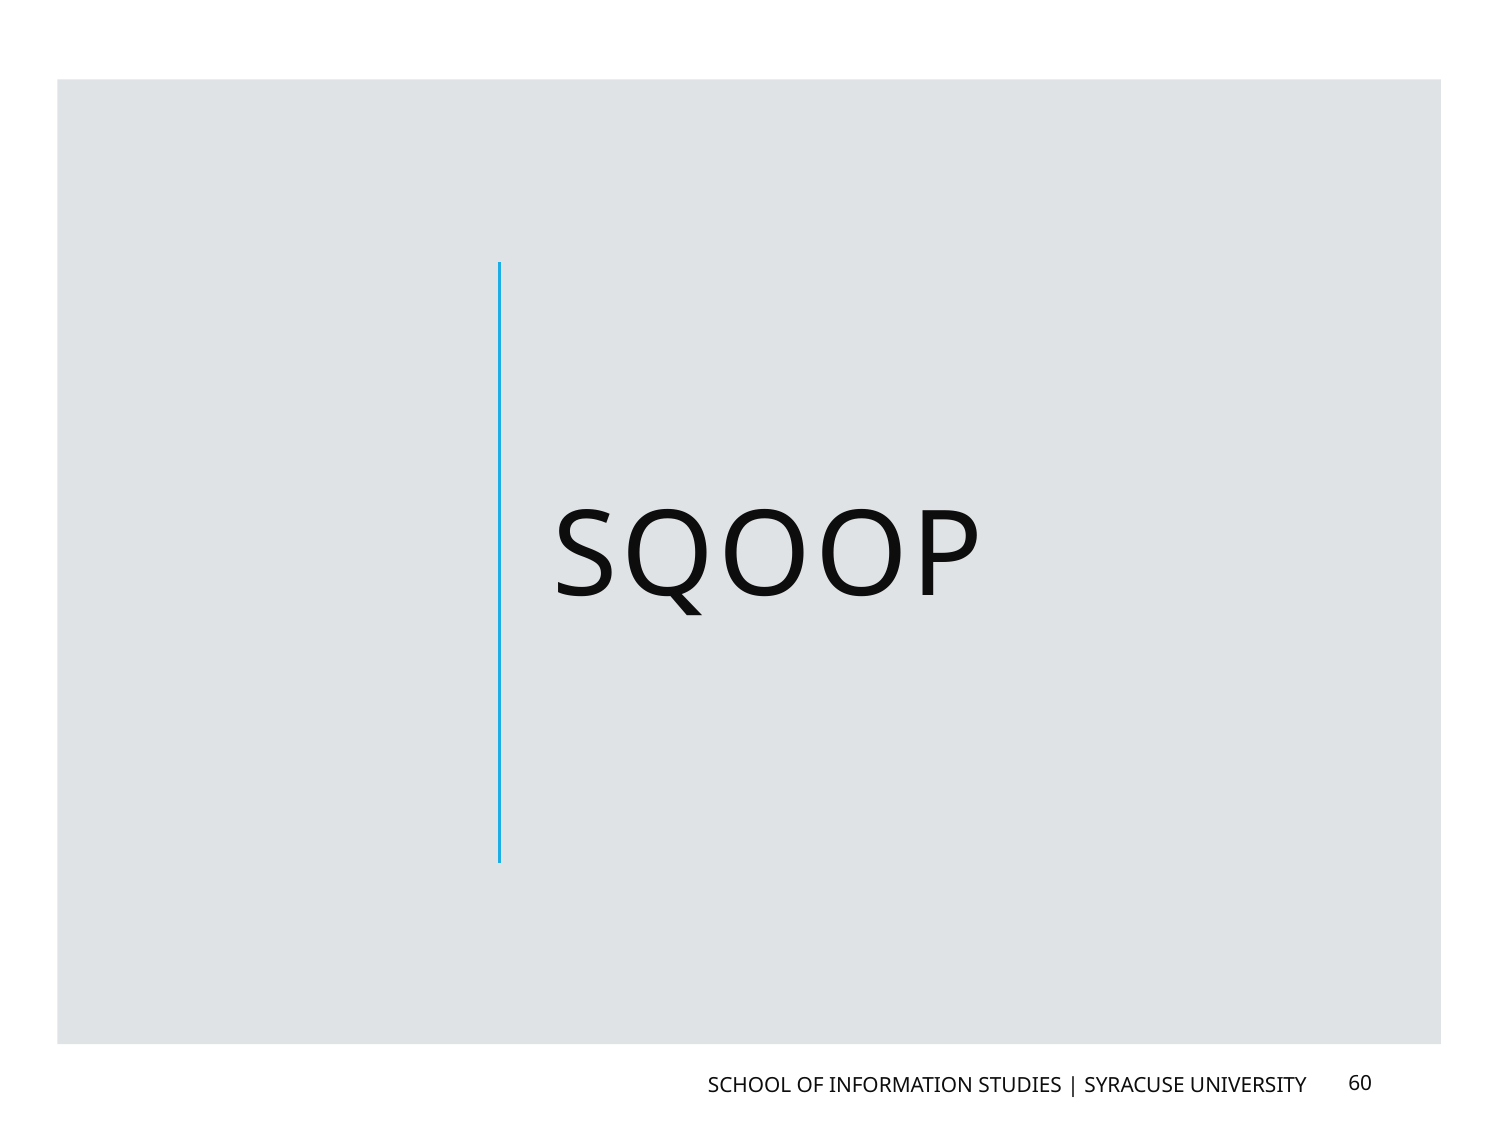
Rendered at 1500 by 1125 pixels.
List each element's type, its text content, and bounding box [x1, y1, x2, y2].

footer School of Information Studies | Syracuse University [595, 1061, 1322, 1107]
slide_number 60 [1333, 1061, 1454, 1107]
text_box [56, 78, 1442, 1045]
text_box [0, 0, 1500, 1125]
title Sqoop [537, 132, 1401, 991]
